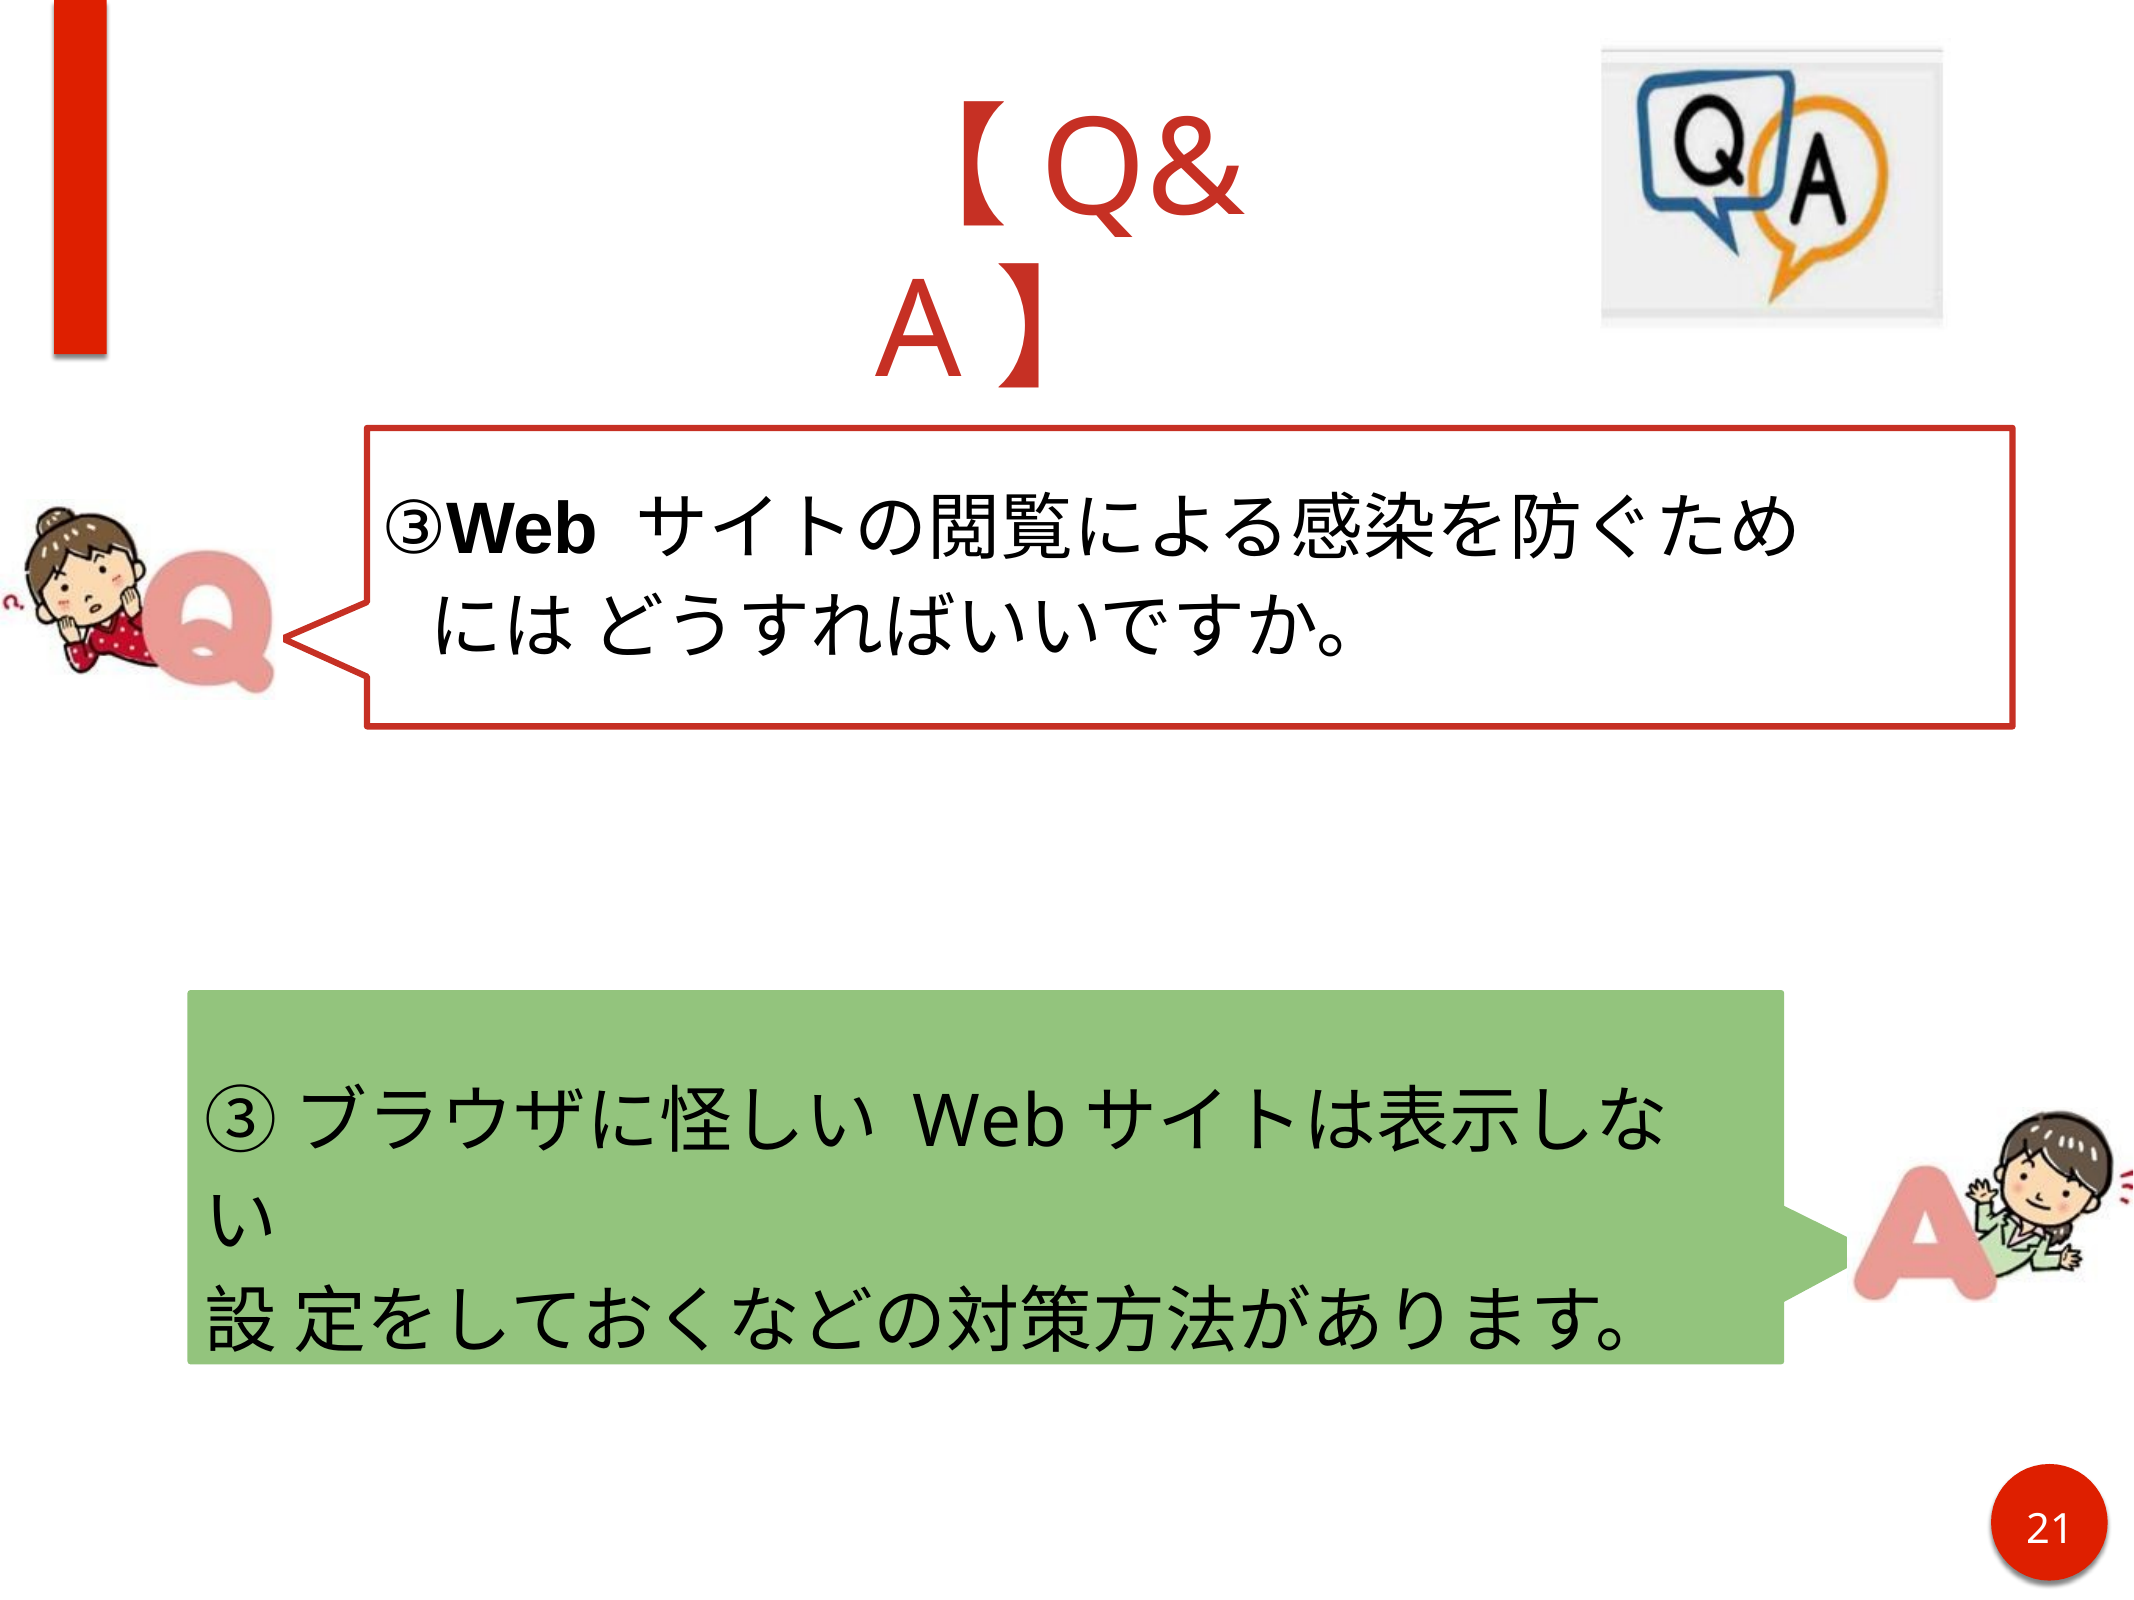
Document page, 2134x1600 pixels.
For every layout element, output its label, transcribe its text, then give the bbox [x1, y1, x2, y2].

picture [0, 499, 284, 701]
text_box ③Web サイトの閲覧による感染を防ぐためには どうすればいいですか。 [378, 466, 1844, 668]
picture [1599, 38, 1951, 333]
title 【Q&A】 [836, 76, 1298, 404]
text_box [287, 427, 2013, 727]
picture [1847, 1107, 2134, 1304]
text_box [1984, 1461, 2115, 1592]
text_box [187, 989, 1874, 1365]
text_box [47, 0, 114, 365]
